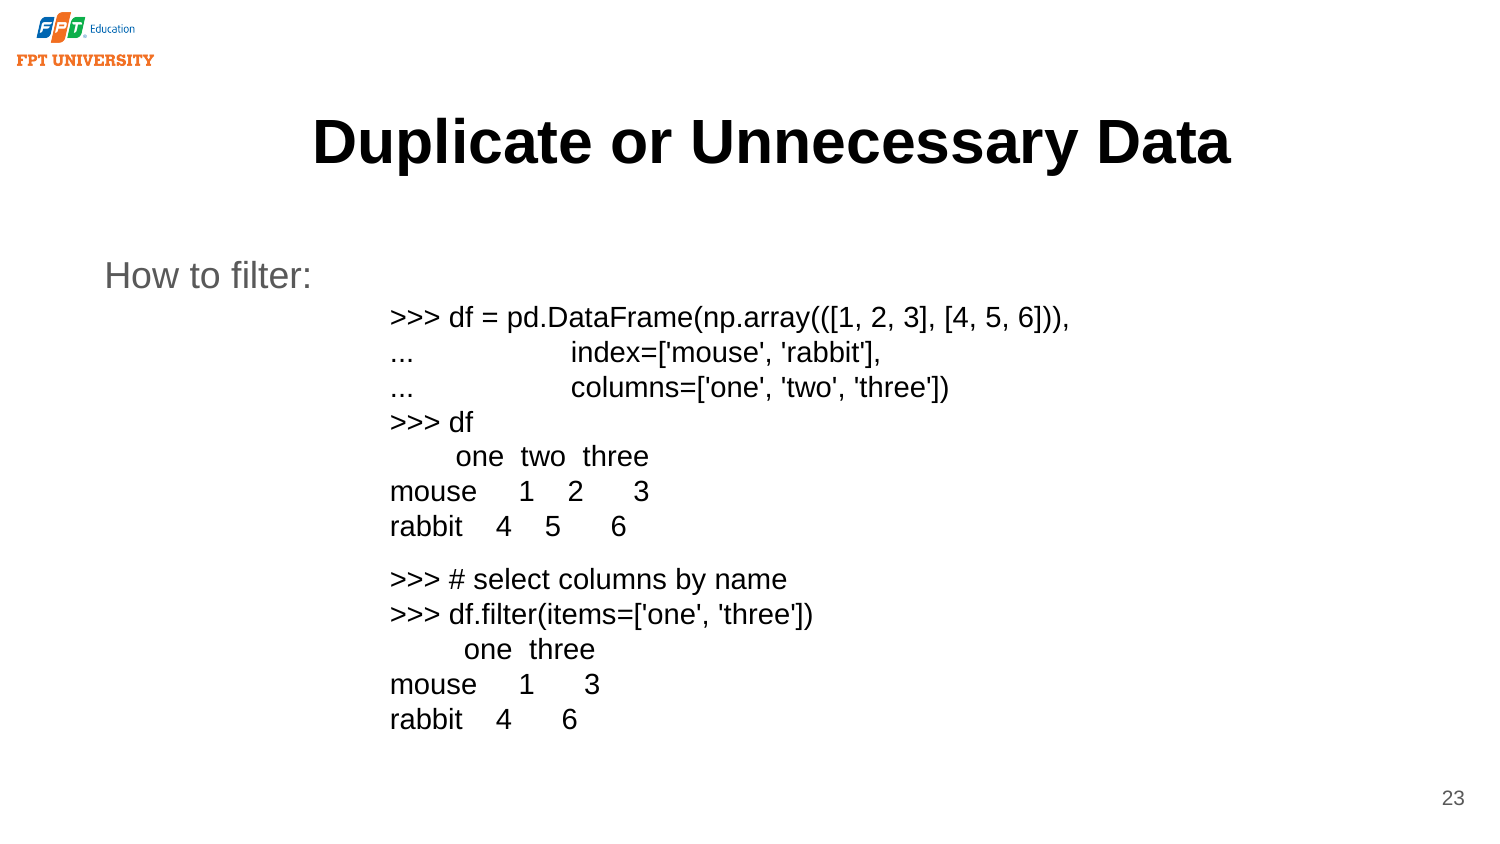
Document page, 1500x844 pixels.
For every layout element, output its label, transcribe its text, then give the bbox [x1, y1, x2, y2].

list How to filter: [89, 229, 1423, 800]
text_box >>> df = pd.DataFrame(np.array(([1, 2, 3], [4, 5, 6])), ... index=['mouse', 'rabbit'], ... columns=['one', 'two', 'three']) >>> df one two three mouse 1 2 3 rabbit 4 5 6 [374, 290, 1125, 550]
title Duplicate or Unnecessary Data [73, 75, 1472, 169]
picture [11, 1, 160, 77]
text_box >>> # select columns by name >>> df.filter(items=['one', 'three']) one three mouse 1 3 rabbit 4 6 [374, 553, 1125, 743]
slide_number 23 [1389, 764, 1480, 830]
